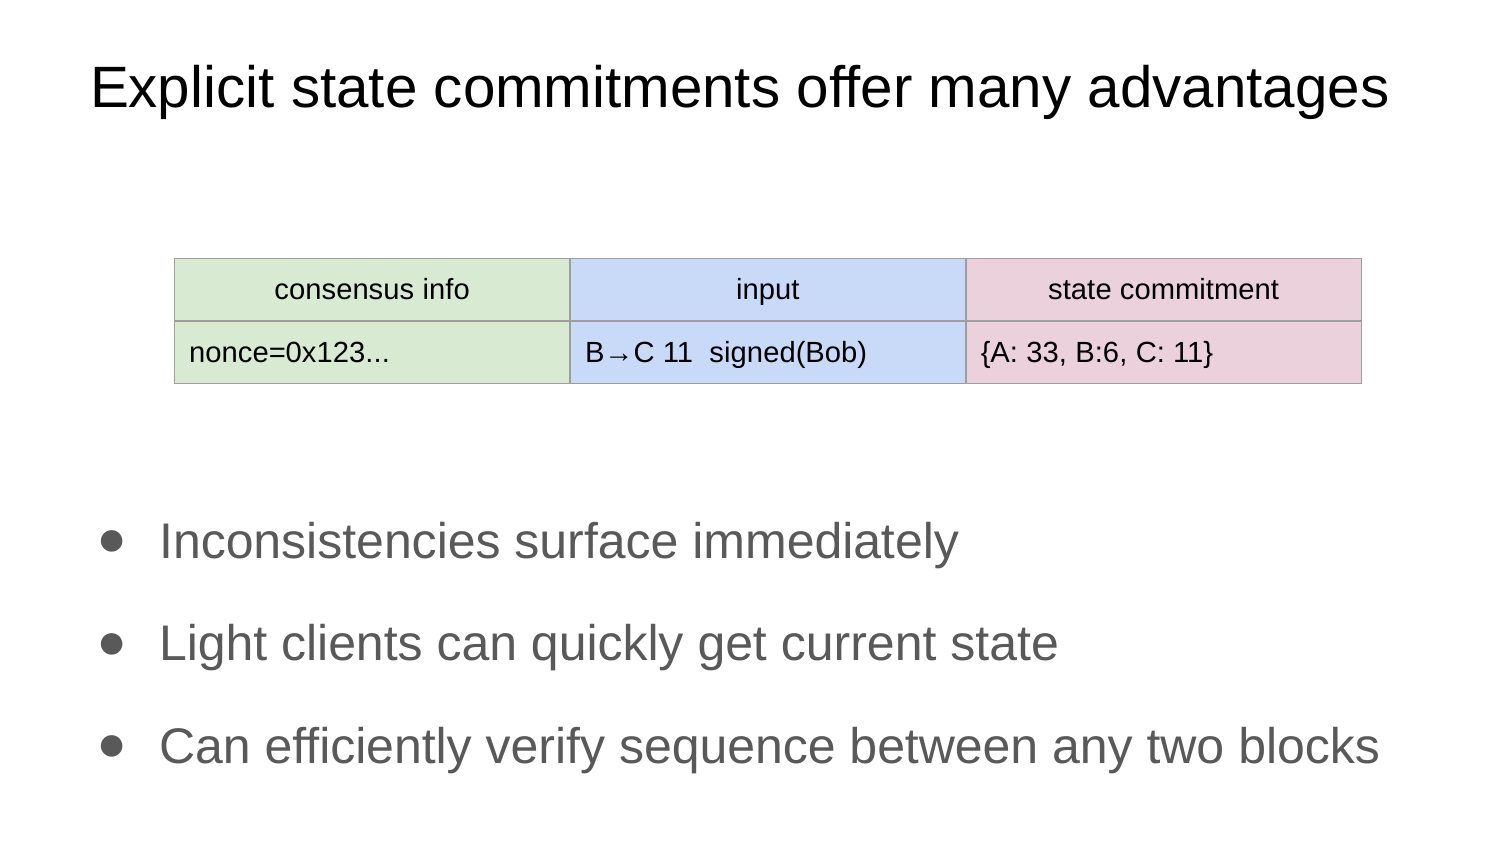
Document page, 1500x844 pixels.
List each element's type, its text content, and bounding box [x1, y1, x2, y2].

table_cell {A: 33, B:6, C: 11} [967, 322, 1361, 383]
table_cell B→C 11 signed(Bob) [571, 322, 965, 383]
table_header input [571, 259, 965, 320]
table_header consensus info [175, 259, 569, 320]
list Inconsistencies surface immediately Light clients can quickly get current state Can efficiently verify sequence between any two blocks [69, 484, 1467, 844]
table_header state commitment [967, 259, 1361, 320]
table_cell nonce=0x123... [175, 322, 569, 383]
title Explicit state commitments offer many advantages [75, 33, 1462, 175]
